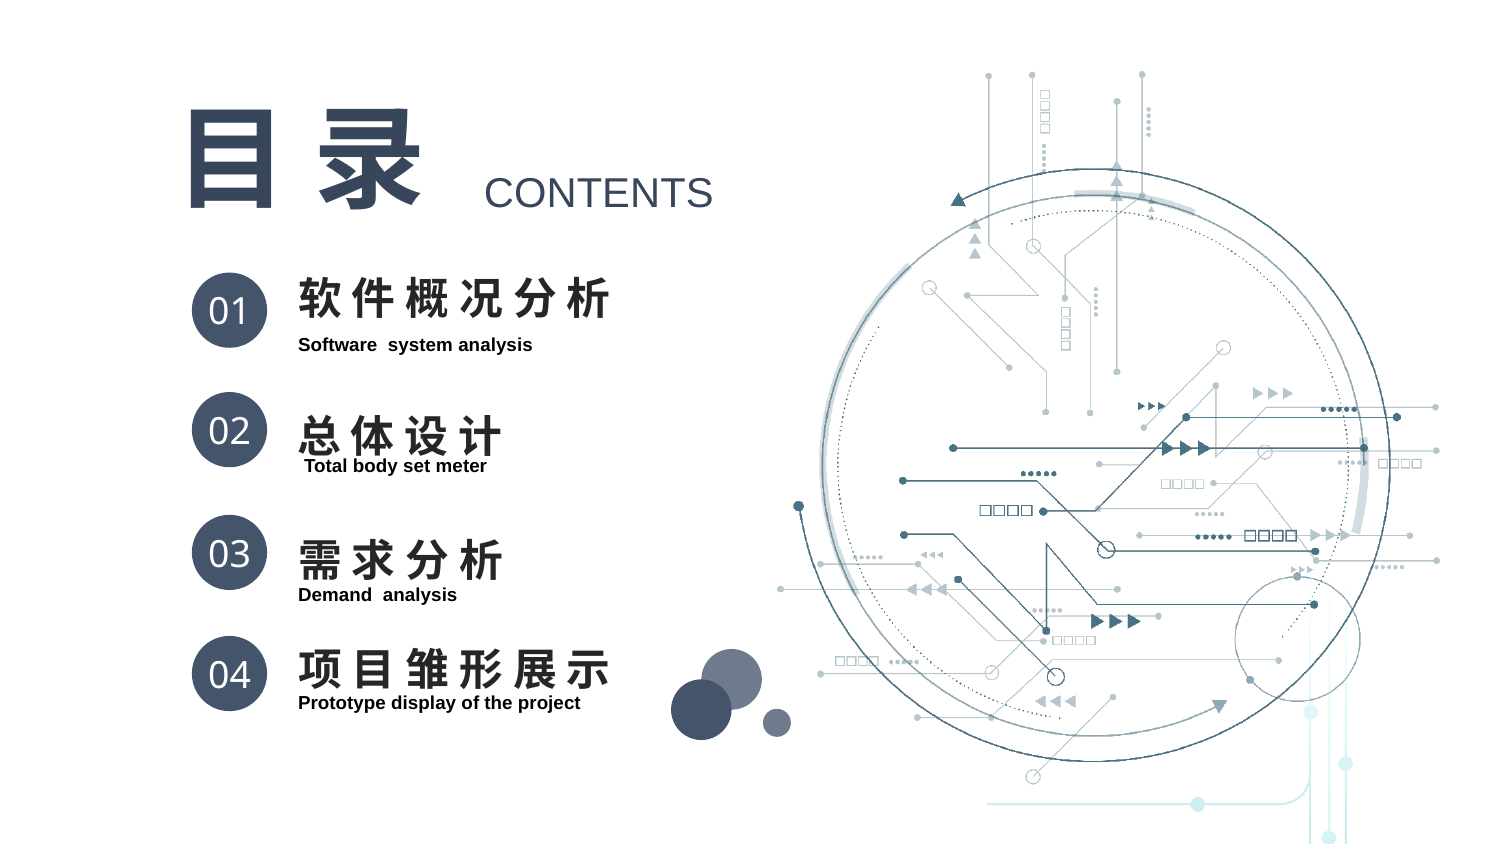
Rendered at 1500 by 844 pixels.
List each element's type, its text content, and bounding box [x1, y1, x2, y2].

text_box Software system analysis [283, 318, 670, 363]
text_box [202, 703, 257, 714]
picture [761, 71, 1489, 844]
text_box 04 [184, 643, 275, 703]
text_box [204, 460, 255, 470]
text_box Total body set meter [289, 446, 678, 484]
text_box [670, 648, 756, 741]
text_box [203, 340, 256, 350]
text_box [204, 512, 255, 522]
text_box 项 目 雏 形 展 示 [283, 613, 655, 676]
text_box 总 体 设 计 [282, 362, 631, 470]
text_box Demand analysis [283, 568, 672, 613]
text_box 需 求 分 析 [283, 485, 632, 568]
text_box 目 录 [136, 79, 465, 230]
text_box 01 [184, 279, 275, 340]
text_box [204, 389, 255, 399]
text_box 02 [184, 399, 275, 460]
text_box 03 [184, 522, 275, 582]
text_box [204, 633, 255, 643]
text_box Prototype display of the project [283, 676, 665, 721]
text_box [203, 582, 256, 593]
text_box [204, 270, 255, 279]
text_box 软 件 概 况 分 析 [283, 263, 643, 318]
text_box CONTENTS [465, 158, 756, 224]
